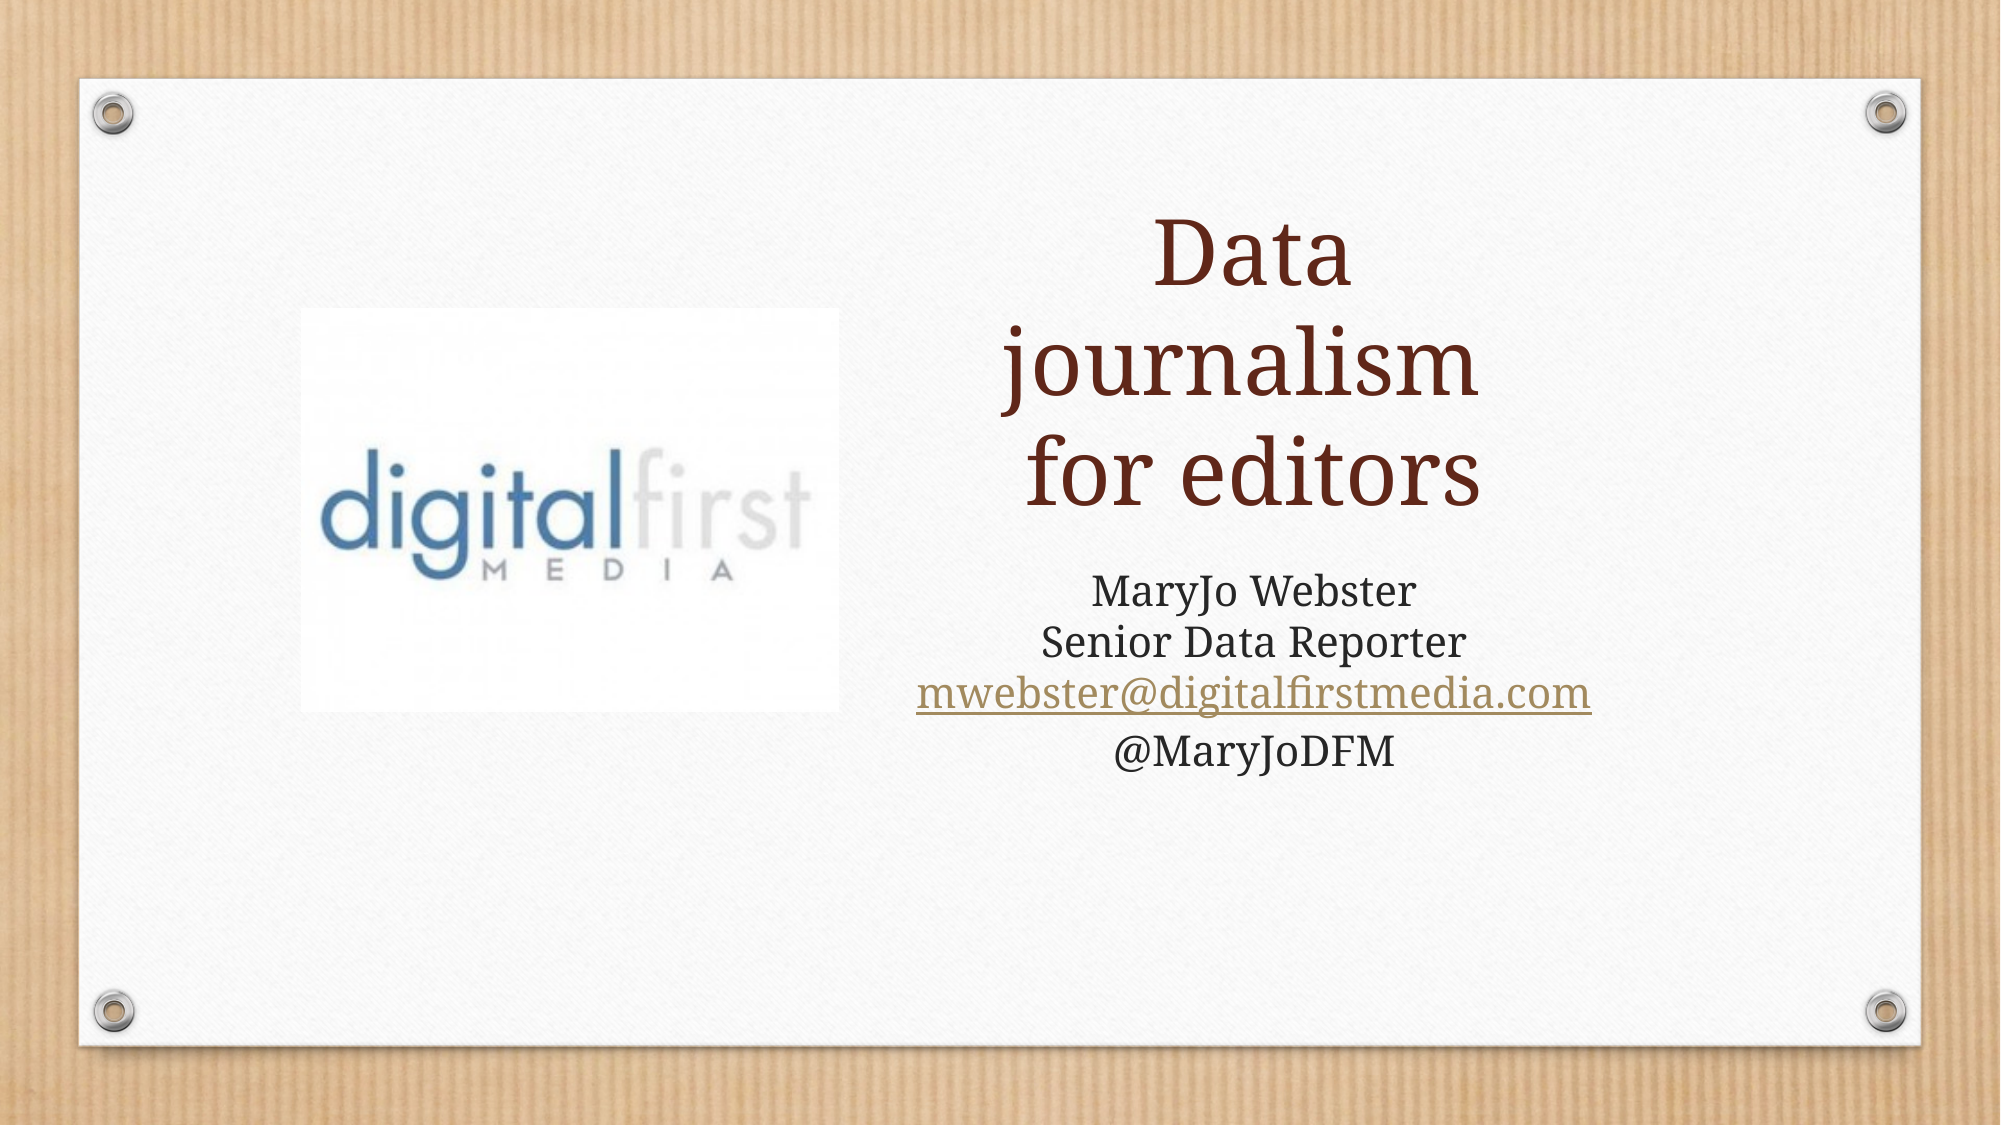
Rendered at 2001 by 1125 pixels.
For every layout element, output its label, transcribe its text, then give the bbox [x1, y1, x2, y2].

picture [0, 0, 2001, 1125]
title Data journalism for editors [893, 309, 1615, 532]
list MaryJo Webster Senior Data Reporter mwebster@digitalfirstmedia.com @MaryJoDFM [893, 556, 1615, 819]
